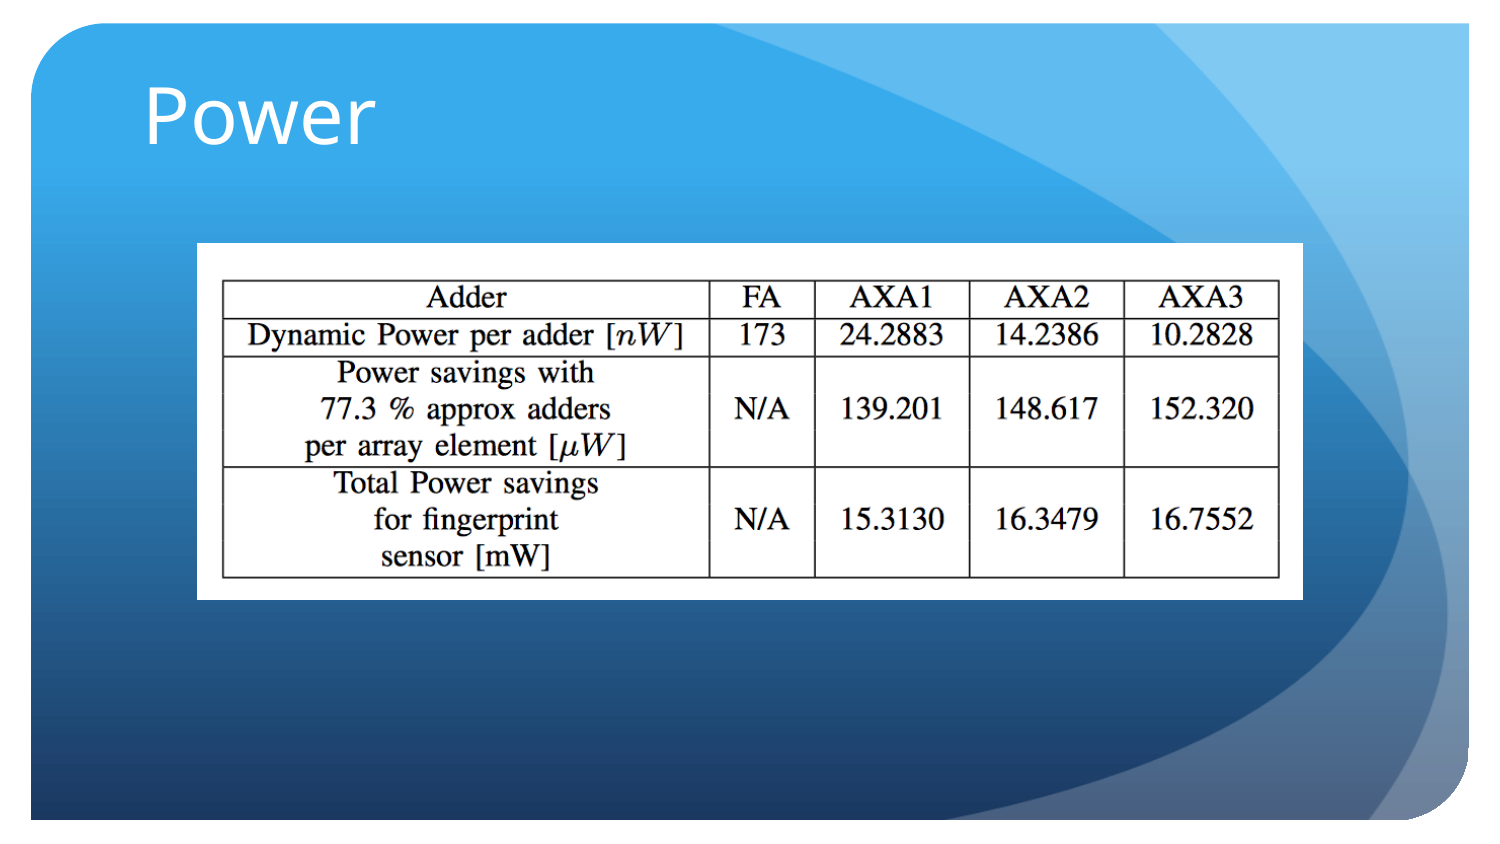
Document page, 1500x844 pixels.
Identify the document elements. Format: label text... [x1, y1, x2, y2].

title Power [127, 46, 1372, 176]
picture [24, 22, 1473, 821]
